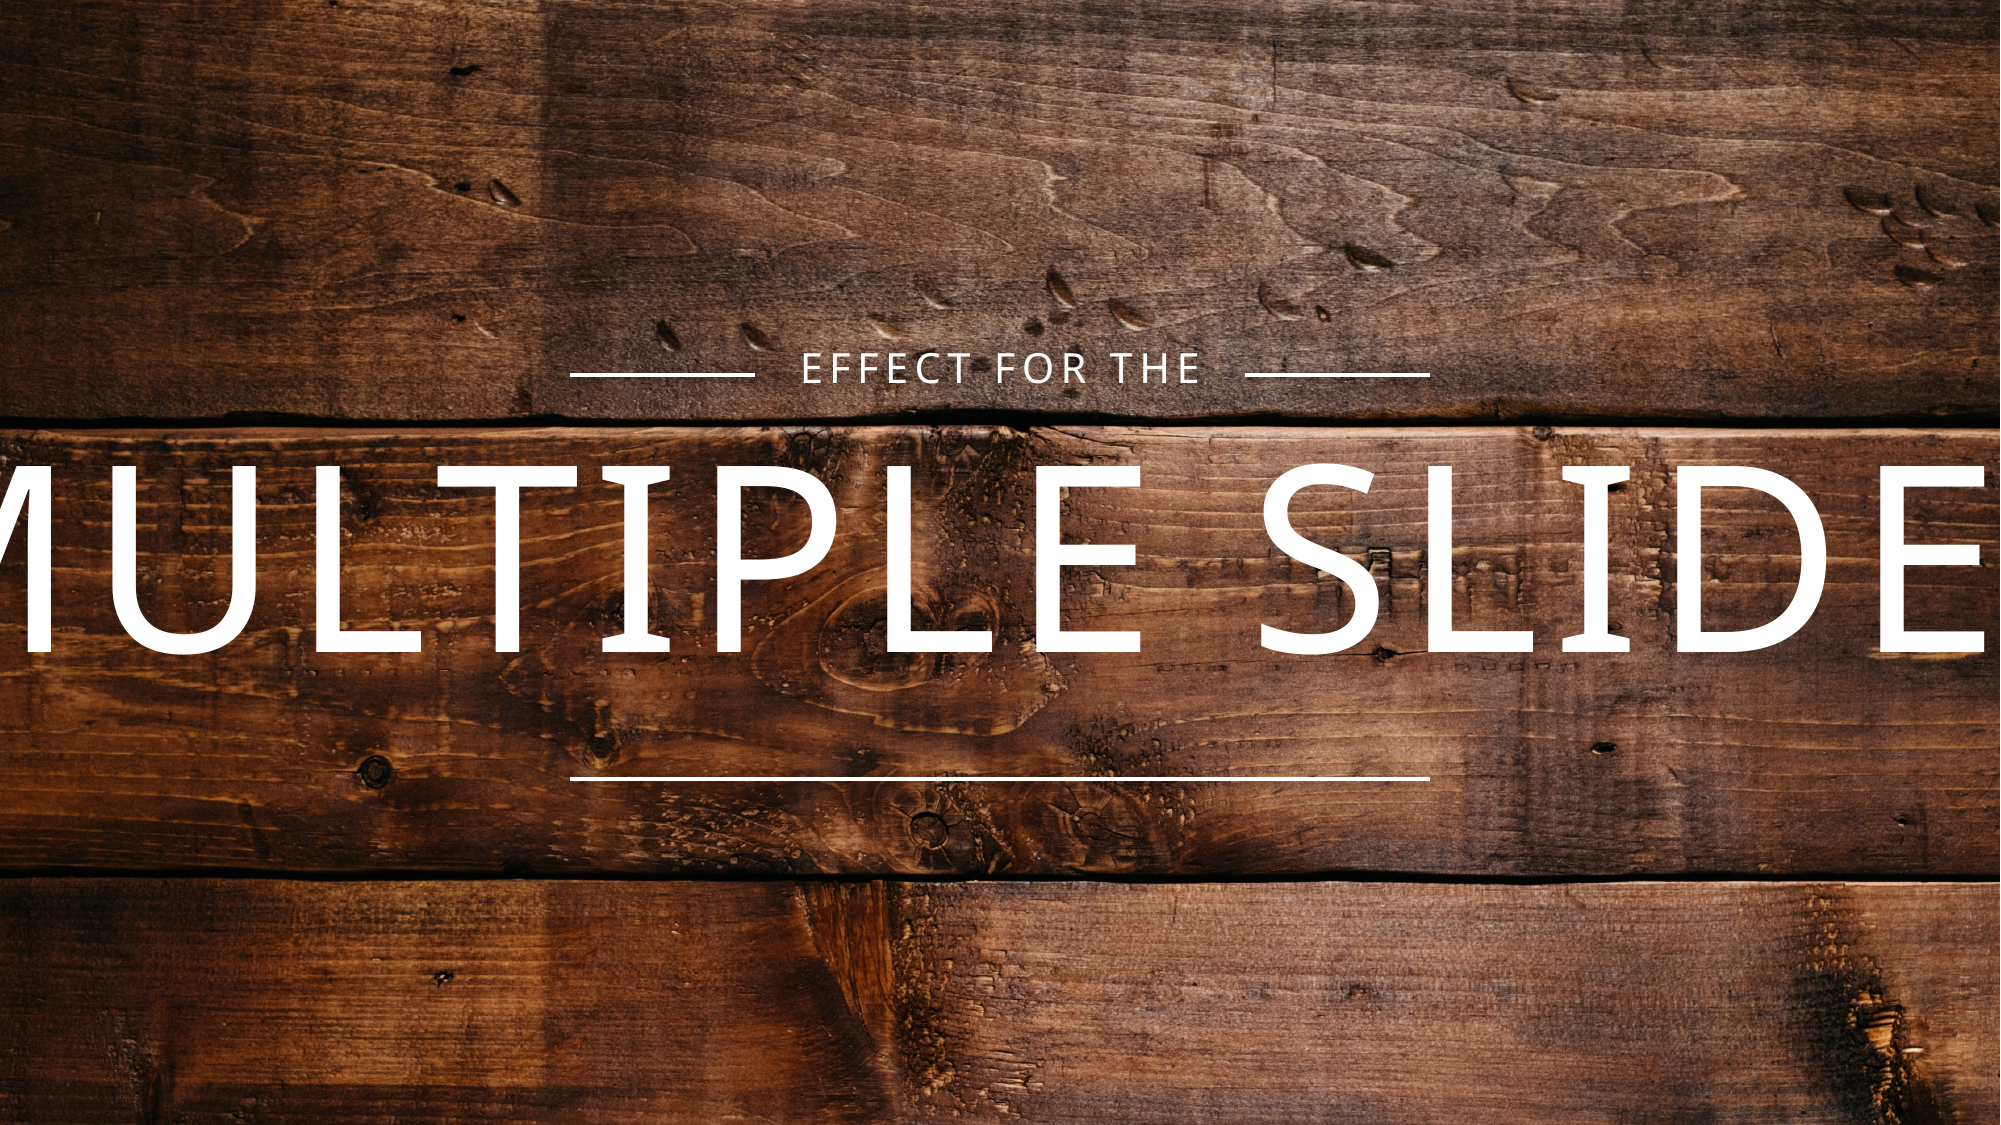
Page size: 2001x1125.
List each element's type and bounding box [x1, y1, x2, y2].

text_box [0, 0, 2000, 1125]
